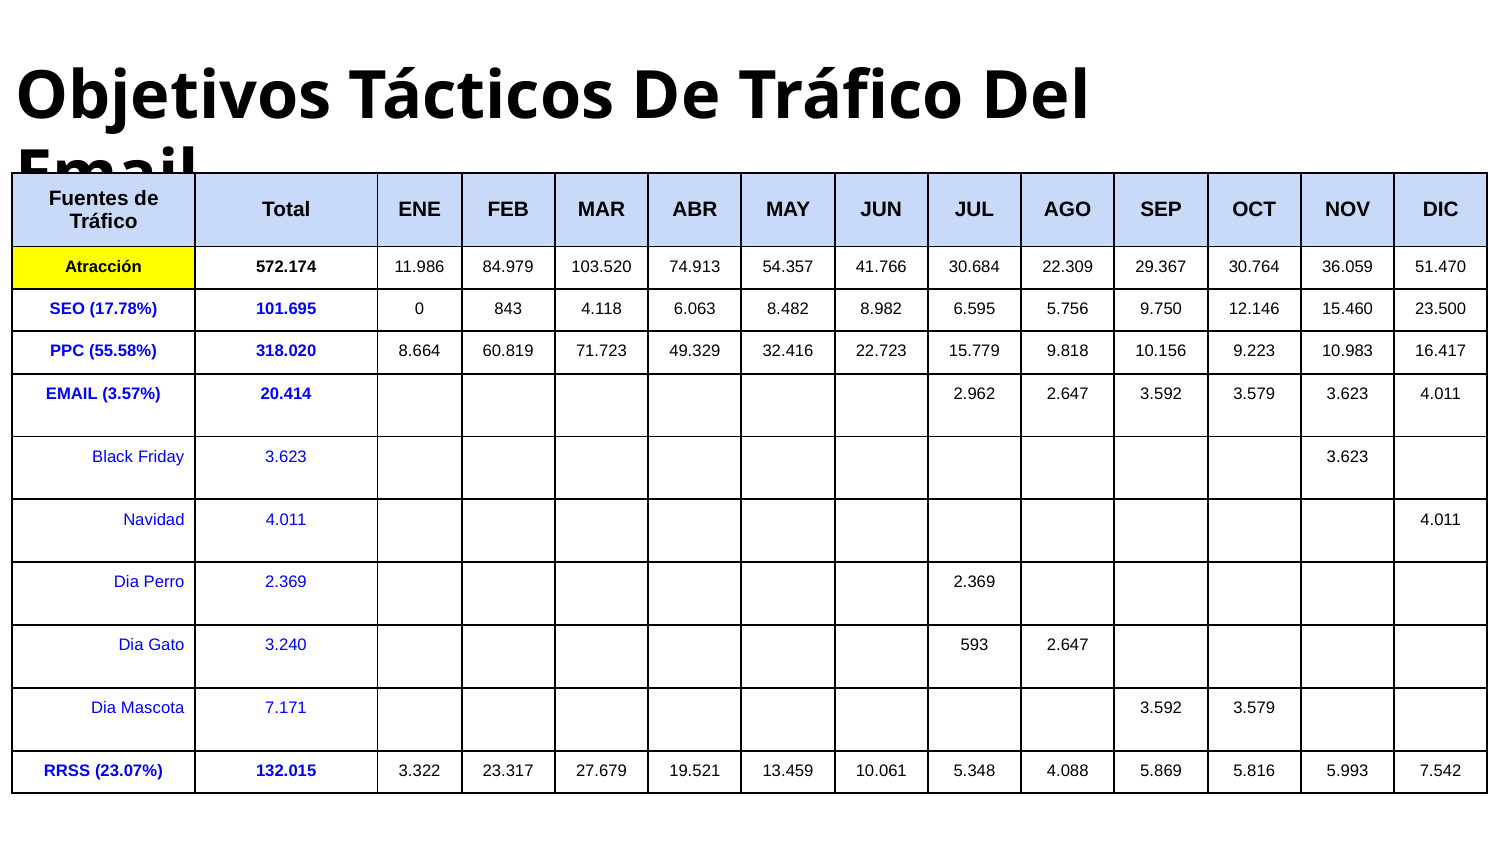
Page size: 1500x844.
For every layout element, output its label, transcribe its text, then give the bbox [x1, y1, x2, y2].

table_cell [1395, 689, 1486, 750]
table_header ENE [378, 174, 461, 246]
table_cell 2.369 [196, 563, 377, 624]
table_cell 8.664 [378, 332, 461, 373]
table_cell PPC (55.58%) [13, 332, 194, 373]
table_cell [378, 375, 461, 436]
table_cell [463, 500, 554, 561]
table_header FEB [463, 174, 554, 246]
table_cell 27.679 [556, 752, 647, 792]
table_cell 4.011 [196, 500, 377, 561]
table_cell 10.156 [1115, 332, 1207, 373]
table_cell 132.015 [196, 752, 377, 792]
table_cell [1209, 563, 1300, 624]
table_cell 6.595 [929, 290, 1020, 330]
table_cell 8.982 [836, 290, 927, 330]
table_cell [556, 563, 647, 624]
table_header NOV [1302, 174, 1393, 246]
table_cell [742, 626, 834, 687]
table_cell 30.764 [1209, 247, 1300, 288]
table_cell [463, 626, 554, 687]
table_cell [1022, 689, 1113, 750]
table_cell [463, 563, 554, 624]
table_cell [1302, 563, 1393, 624]
table_cell 7.542 [1395, 752, 1486, 792]
table_cell [1395, 626, 1486, 687]
table_cell [1115, 626, 1207, 687]
table_cell 30.684 [929, 247, 1020, 288]
table_cell 20.414 [196, 375, 377, 436]
table_cell 4.011 [1395, 500, 1486, 561]
table_cell 16.417 [1395, 332, 1486, 373]
table_cell Atracción [13, 247, 194, 288]
table_cell 84.979 [463, 247, 554, 288]
table_header ABR [649, 174, 740, 246]
table_cell 51.470 [1395, 247, 1486, 288]
table_header MAR [556, 174, 647, 246]
table_cell [1022, 437, 1113, 498]
table_header Fuentes de Tráfico [13, 174, 194, 246]
table_cell [836, 437, 927, 498]
table_cell [649, 500, 740, 561]
table_cell [1209, 500, 1300, 561]
table_cell RRSS (23.07%) [13, 752, 194, 792]
table_header SEP [1115, 174, 1207, 246]
table_cell 3.623 [196, 437, 377, 498]
table_cell [649, 626, 740, 687]
table_header OCT [1209, 174, 1300, 246]
table_cell [836, 563, 927, 624]
table_cell 19.521 [649, 752, 740, 792]
table_cell 74.913 [649, 247, 740, 288]
table_cell 3.322 [378, 752, 461, 792]
table_cell 2.647 [1022, 626, 1113, 687]
table_cell [1209, 626, 1300, 687]
table_cell 11.986 [378, 247, 461, 288]
table_cell 41.766 [836, 247, 927, 288]
table_cell [1302, 500, 1393, 561]
table_cell [556, 375, 647, 436]
table_cell 4.088 [1022, 752, 1113, 792]
table_cell [649, 375, 740, 436]
table_cell 2.647 [1022, 375, 1113, 436]
text_box Objetivos Tácticos De Tráfico Del Email [0, 36, 1148, 145]
table_cell [929, 500, 1020, 561]
table_cell 12.146 [1209, 290, 1300, 330]
table_cell 32.416 [742, 332, 834, 373]
table_cell 3.623 [1302, 437, 1393, 498]
table_cell 7.171 [196, 689, 377, 750]
table_header DIC [1395, 174, 1486, 246]
table_cell [929, 437, 1020, 498]
table_cell Dia Mascota [13, 689, 194, 750]
table_cell 0 [378, 290, 461, 330]
table_cell [742, 375, 834, 436]
table_cell [463, 689, 554, 750]
table_cell EMAIL (3.57%) [13, 375, 194, 436]
table_cell 318.020 [196, 332, 377, 373]
table_cell 4.011 [1395, 375, 1486, 436]
table_cell 5.816 [1209, 752, 1300, 792]
table_cell 5.756 [1022, 290, 1113, 330]
table_cell 843 [463, 290, 554, 330]
table_cell [1302, 626, 1393, 687]
table_cell [378, 437, 461, 498]
table_cell 13.459 [742, 752, 834, 792]
table_cell 5.348 [929, 752, 1020, 792]
table_cell [463, 375, 554, 436]
table_cell [1115, 500, 1207, 561]
table_cell 6.063 [649, 290, 740, 330]
table_cell 23.500 [1395, 290, 1486, 330]
table_cell [463, 437, 554, 498]
table_cell 10.983 [1302, 332, 1393, 373]
table_cell [742, 563, 834, 624]
table_cell 22.309 [1022, 247, 1113, 288]
table_cell 15.460 [1302, 290, 1393, 330]
table_cell 54.357 [742, 247, 834, 288]
table_cell [378, 563, 461, 624]
table_cell 3.623 [1302, 375, 1393, 436]
table_cell [1209, 437, 1300, 498]
table_cell [649, 437, 740, 498]
table_cell 23.317 [463, 752, 554, 792]
table_cell 3.592 [1115, 689, 1207, 750]
table_cell 4.118 [556, 290, 647, 330]
table_cell [836, 500, 927, 561]
table_cell 572.174 [196, 247, 377, 288]
table_cell [836, 375, 927, 436]
table_cell Dia Gato [13, 626, 194, 687]
table_cell 3.579 [1209, 375, 1300, 436]
table_cell [742, 689, 834, 750]
table_cell 101.695 [196, 290, 377, 330]
table_cell Dia Perro [13, 563, 194, 624]
table_header JUL [929, 174, 1020, 246]
table_cell 29.367 [1115, 247, 1207, 288]
table_cell 2.369 [929, 563, 1020, 624]
table_cell [1115, 437, 1207, 498]
table_cell 9.750 [1115, 290, 1207, 330]
table_cell 49.329 [649, 332, 740, 373]
table_cell [556, 689, 647, 750]
table_cell [556, 500, 647, 561]
table_cell 9.223 [1209, 332, 1300, 373]
table_cell 3.240 [196, 626, 377, 687]
table_cell 5.993 [1302, 752, 1393, 792]
table_header AGO [1022, 174, 1113, 246]
table_cell [378, 689, 461, 750]
table_cell [1022, 563, 1113, 624]
table_cell [742, 437, 834, 498]
table_cell 9.818 [1022, 332, 1113, 373]
table_cell 36.059 [1302, 247, 1393, 288]
table_cell [1115, 563, 1207, 624]
table_cell 593 [929, 626, 1020, 687]
table_cell [742, 500, 834, 561]
table_header MAY [742, 174, 834, 246]
table_cell SEO (17.78%) [13, 290, 194, 330]
table_header Total [196, 174, 377, 246]
table_cell 5.869 [1115, 752, 1207, 792]
table_cell 3.592 [1115, 375, 1207, 436]
table_cell [556, 437, 647, 498]
table_cell [1395, 563, 1486, 624]
table_cell [1395, 437, 1486, 498]
table_cell 71.723 [556, 332, 647, 373]
table_cell [378, 626, 461, 687]
table_header JUN [836, 174, 927, 246]
table_cell [378, 500, 461, 561]
table_cell [1022, 500, 1113, 561]
table_cell [929, 689, 1020, 750]
table_cell Black Friday [13, 437, 194, 498]
table_cell [649, 563, 740, 624]
table_cell Navidad [13, 500, 194, 561]
table_cell [836, 626, 927, 687]
table_cell 10.061 [836, 752, 927, 792]
table_cell [649, 689, 740, 750]
table_cell 60.819 [463, 332, 554, 373]
table_cell 8.482 [742, 290, 834, 330]
table_cell [556, 626, 647, 687]
table_cell [1302, 689, 1393, 750]
table_cell [836, 689, 927, 750]
table_cell 22.723 [836, 332, 927, 373]
table_cell 15.779 [929, 332, 1020, 373]
table_cell 3.579 [1209, 689, 1300, 750]
table_cell 2.962 [929, 375, 1020, 436]
table_cell 103.520 [556, 247, 647, 288]
